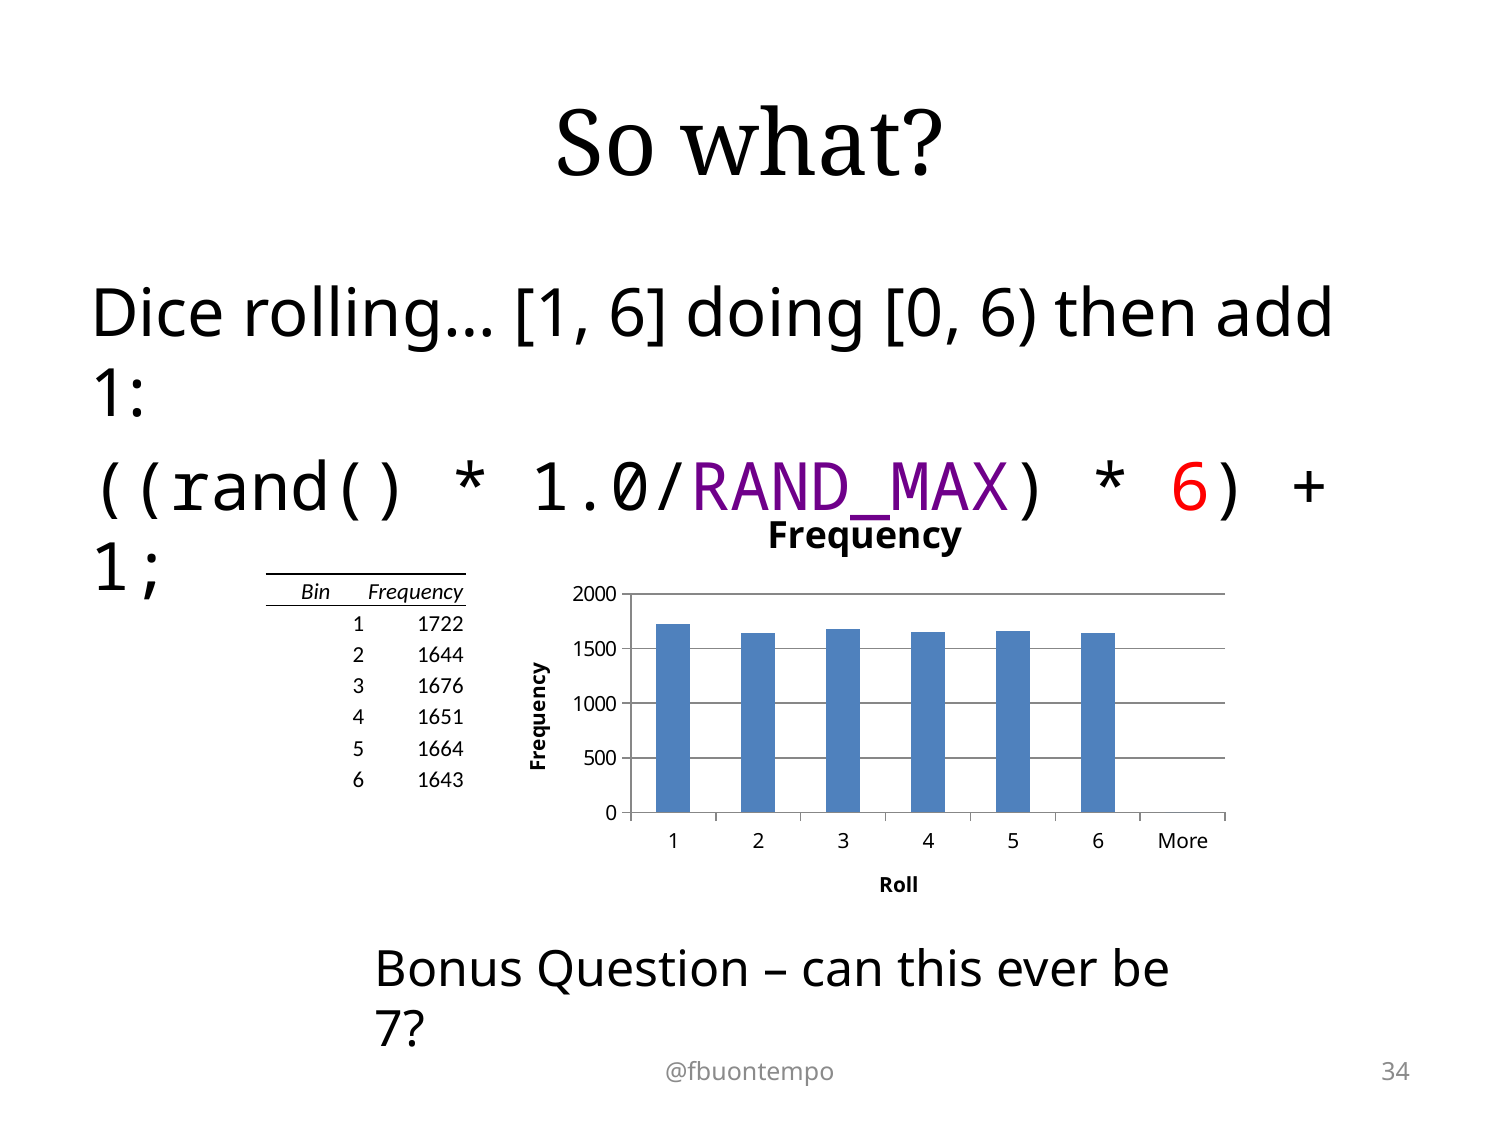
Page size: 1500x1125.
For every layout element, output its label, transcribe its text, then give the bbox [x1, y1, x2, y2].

table_cell 1664 [366, 731, 466, 762]
footer @fbuontempo [512, 1042, 988, 1103]
table_cell 1722 [366, 606, 466, 637]
table_cell 1643 [366, 762, 466, 793]
table_cell 1676 [366, 668, 466, 699]
table_header Frequency [366, 575, 466, 605]
title So what? [75, 45, 1425, 233]
text_box Bonus Question – can this ever be 7? [360, 928, 1223, 1064]
table_cell 5 [266, 731, 366, 762]
list Dice rolling… [1, 6] doing [0, 6) then add 1: ((rand() * 1.0/RAND_MAX) * 6) + 1; [75, 262, 1425, 1005]
table_cell 6 [266, 762, 366, 793]
table_cell 1 [266, 606, 366, 637]
table_cell 2 [266, 637, 366, 668]
slide_number 34 [1074, 1042, 1425, 1103]
table_cell 3 [266, 668, 366, 699]
table_cell 4 [266, 699, 366, 731]
table_cell 1651 [366, 699, 466, 731]
chart [489, 479, 1241, 930]
table_cell 1644 [366, 637, 466, 668]
table_header Bin [266, 575, 366, 605]
